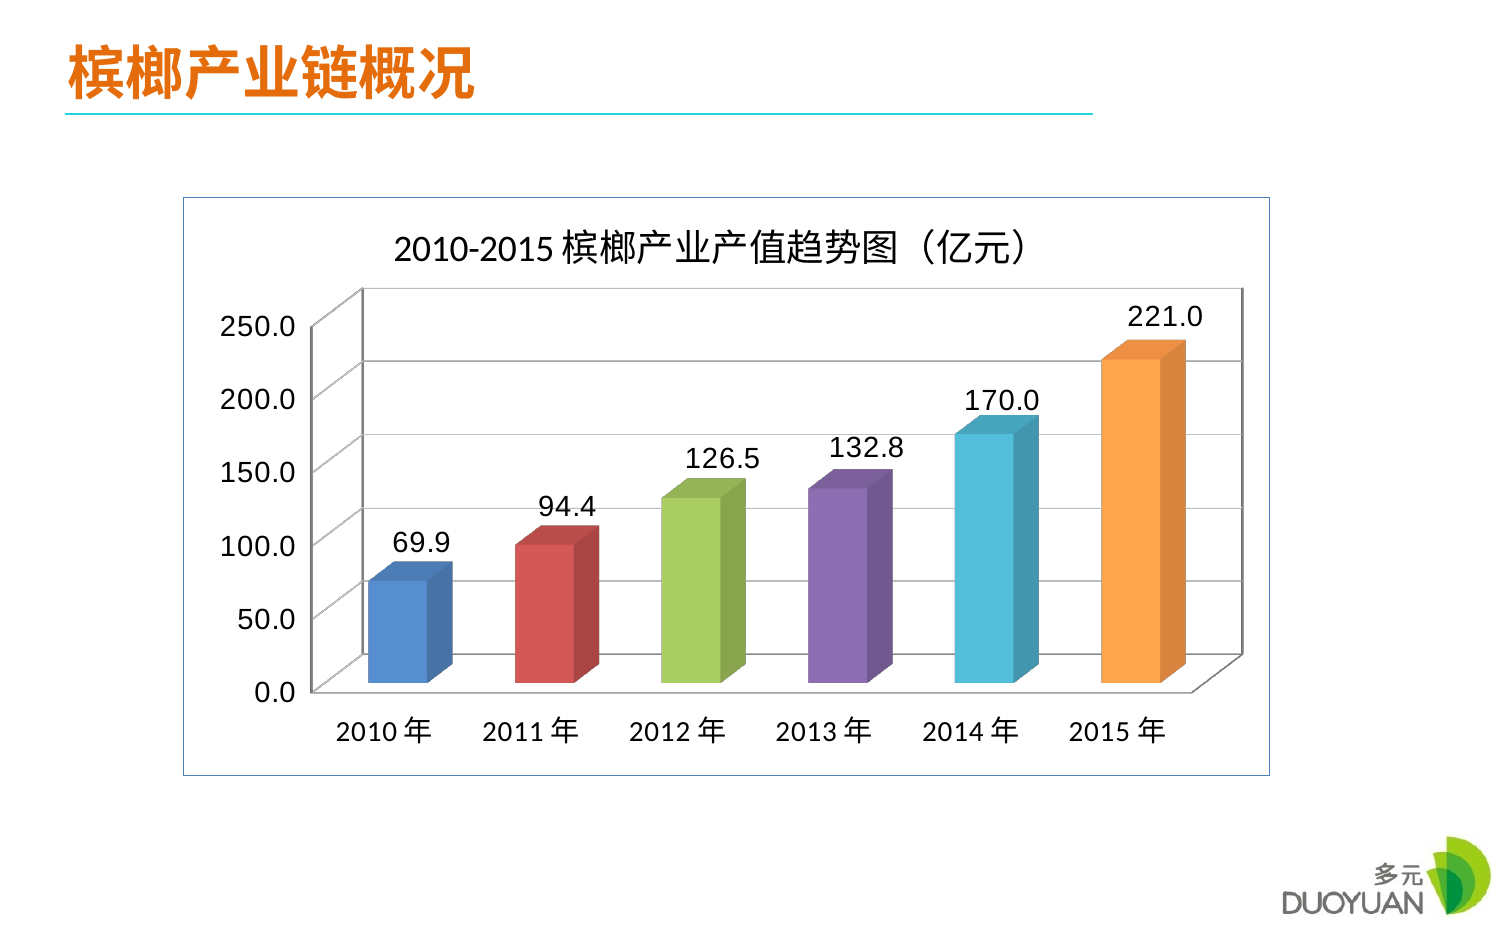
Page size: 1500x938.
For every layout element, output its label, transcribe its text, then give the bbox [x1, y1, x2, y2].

chart [182, 196, 1270, 777]
picture [1281, 834, 1492, 918]
text_box 槟榔产业链概况 [53, 28, 1093, 114]
